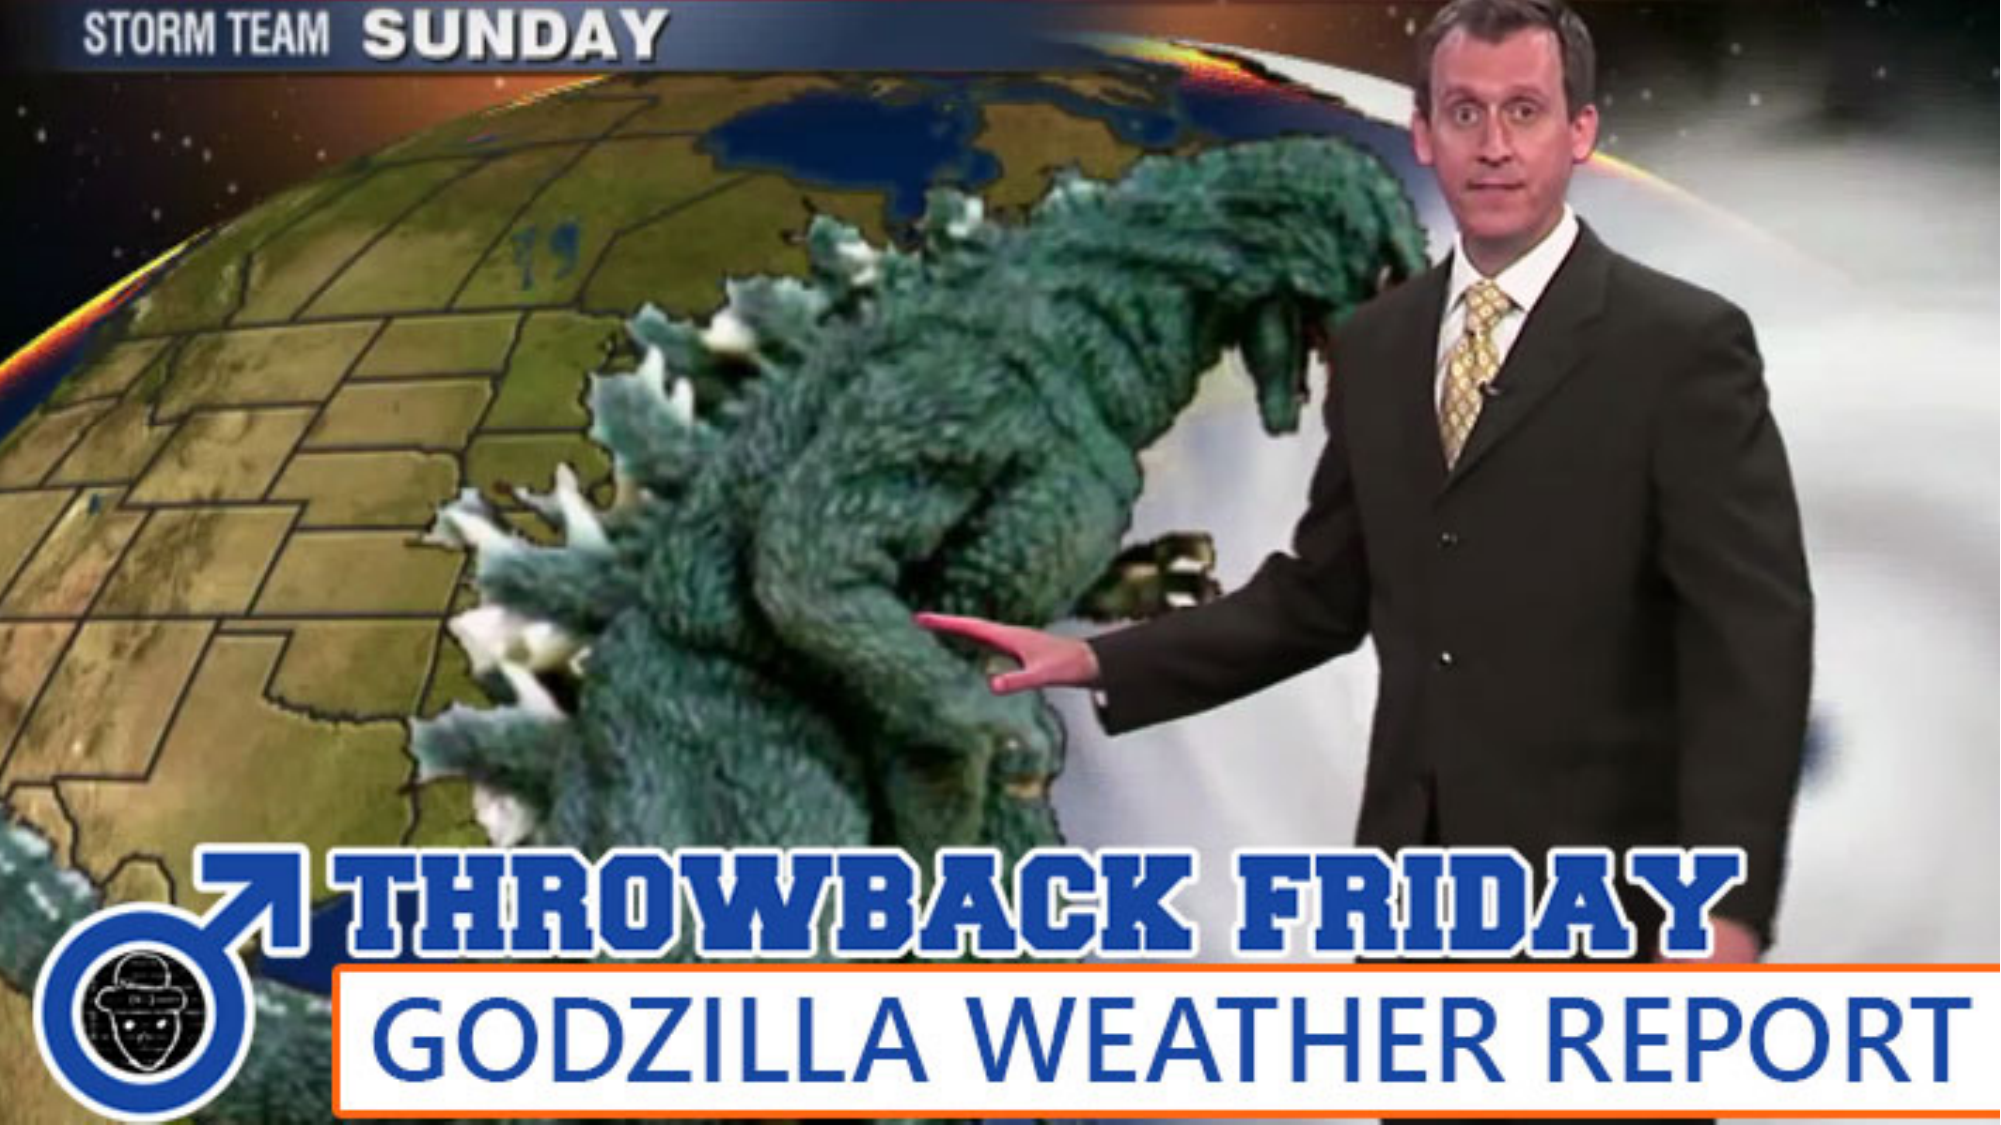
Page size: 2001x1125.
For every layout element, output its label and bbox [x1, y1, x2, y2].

list [0, 0, 2000, 1125]
